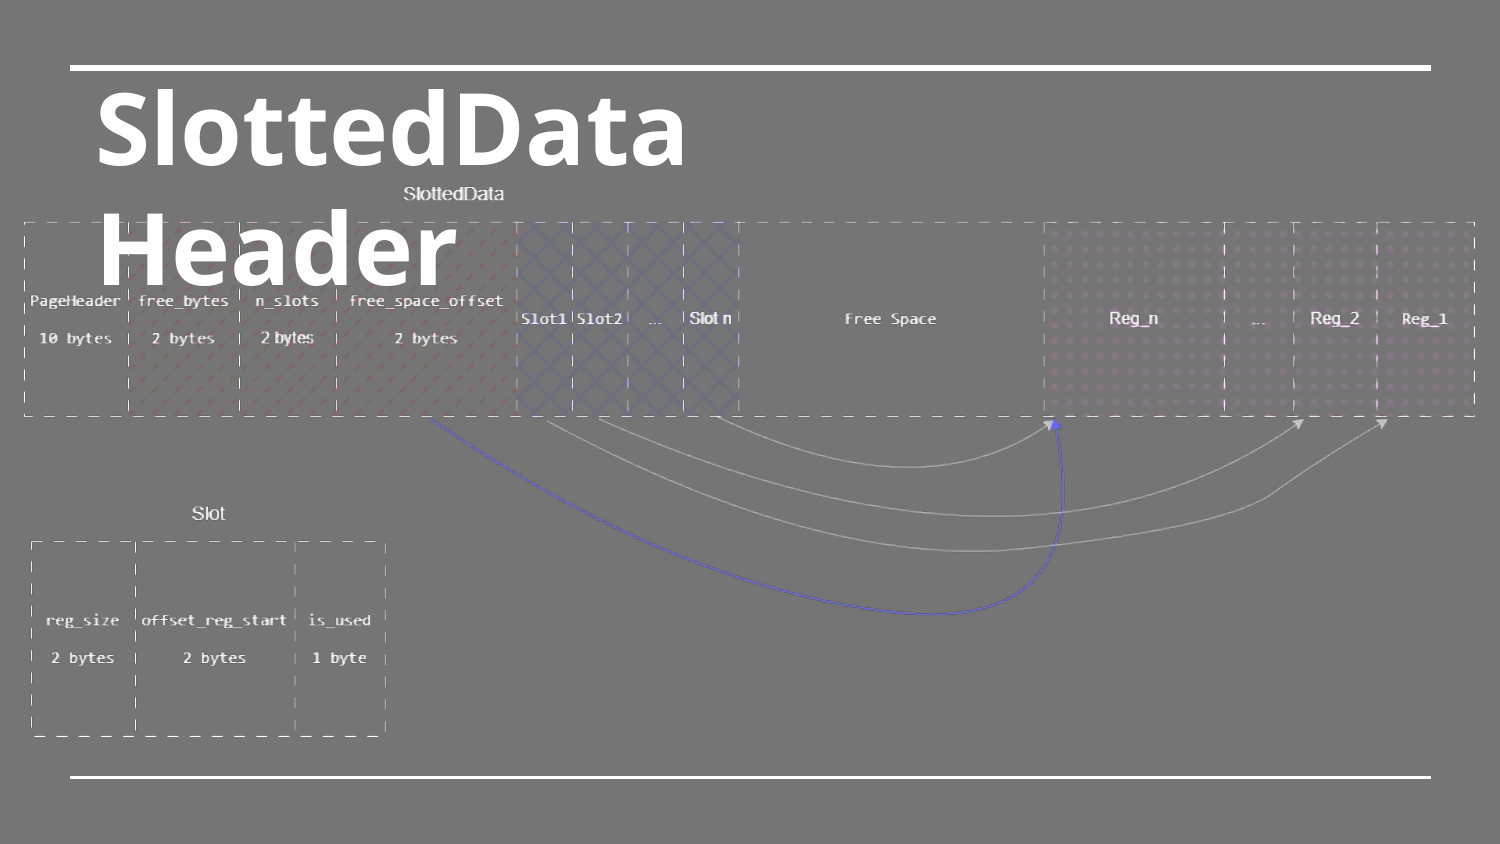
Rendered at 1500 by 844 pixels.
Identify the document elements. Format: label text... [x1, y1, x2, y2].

title SlottedDataHeader [80, 50, 750, 179]
picture [24, 180, 1476, 737]
